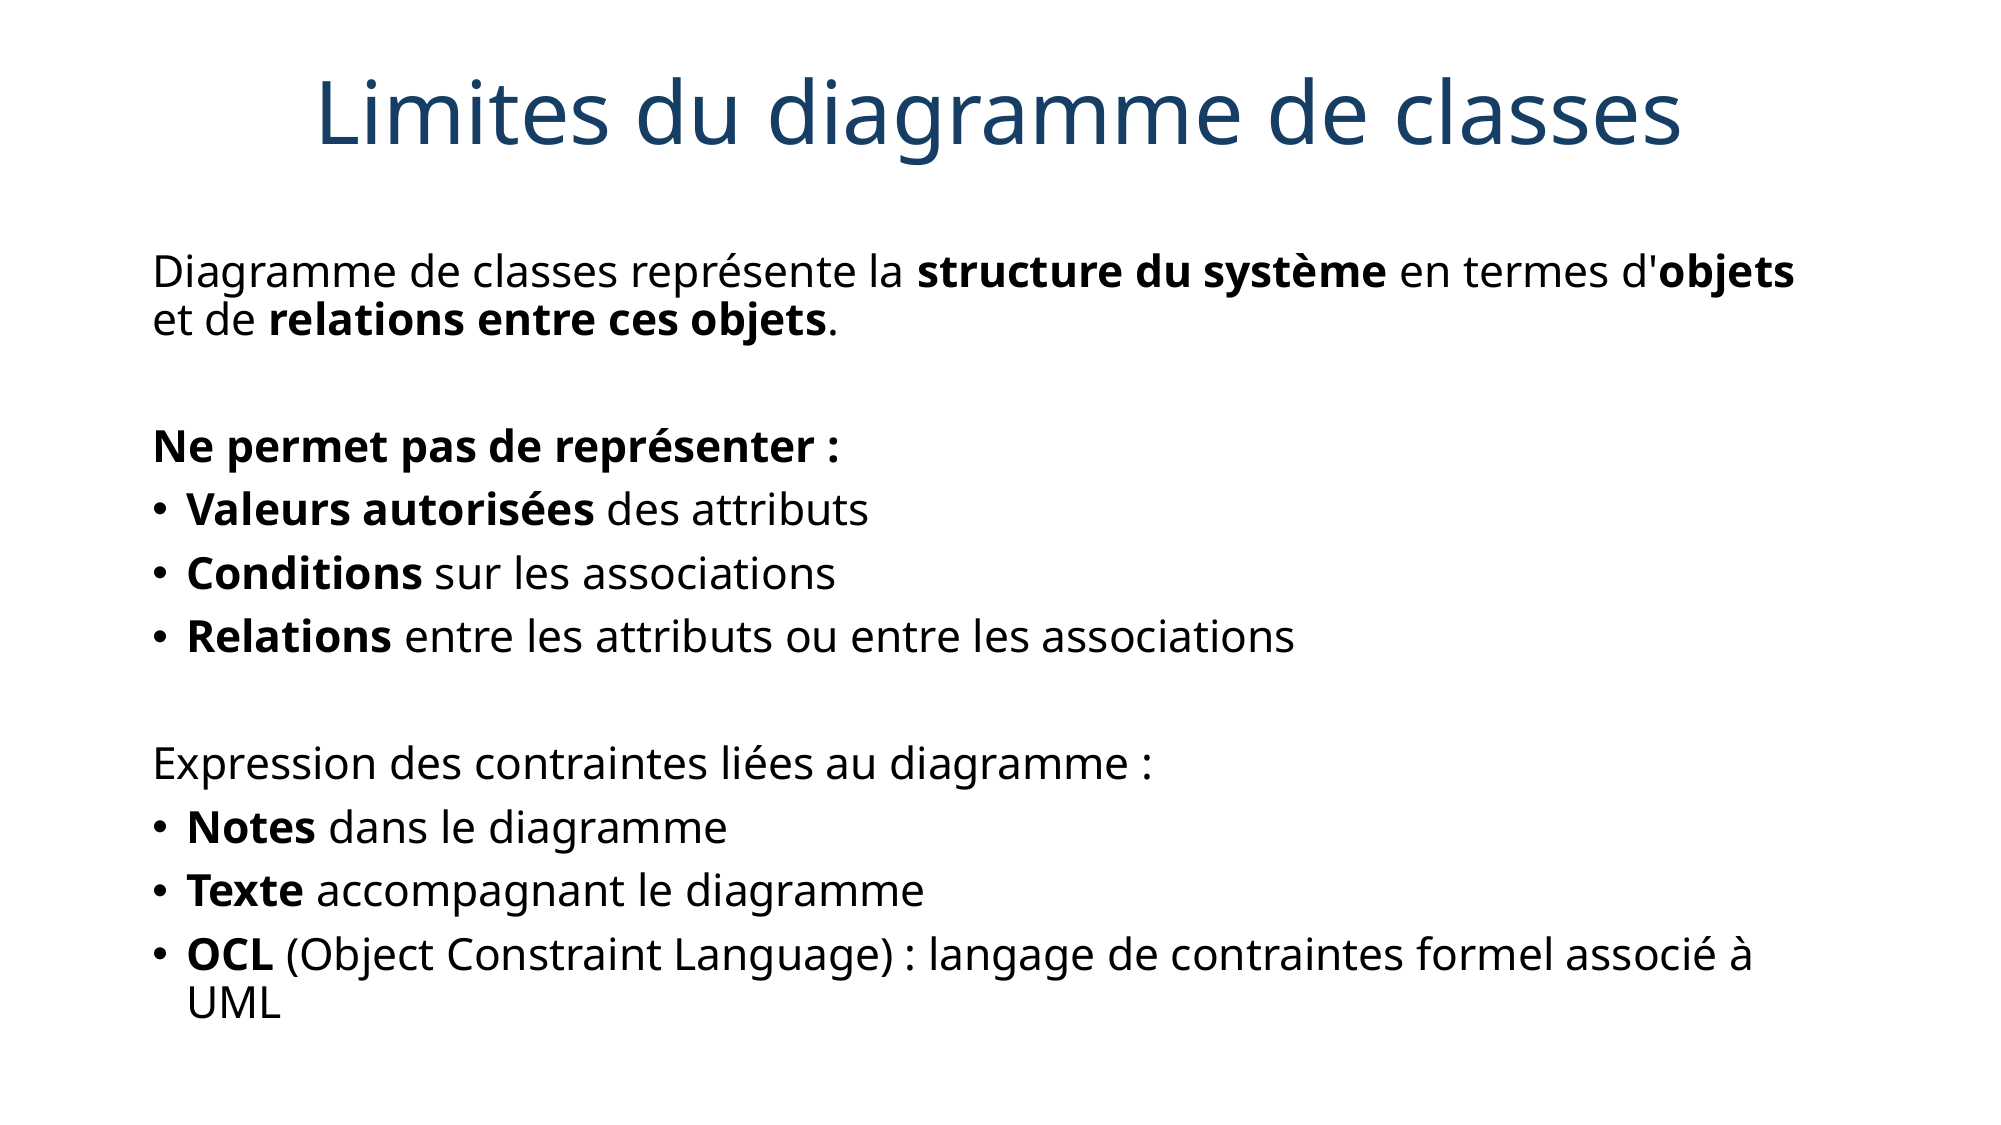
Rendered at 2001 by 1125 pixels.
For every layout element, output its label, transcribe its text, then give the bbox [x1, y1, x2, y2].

list Diagramme de classes représente la structure du système en termes d'objets et de relations entre ces objets. Ne permet pas de représenter : Valeurs autorisées des attributs Conditions sur les associations Relations entre les attributs ou entre les associations Expression des contraintes liées au diagramme : Notes dans le diagramme Texte accompagnant le diagramme OCL (Object Constraint Language) : langage de contraintes formel associé à UML [137, 241, 1863, 1037]
title Limites du diagramme de classes [137, 59, 1863, 241]
